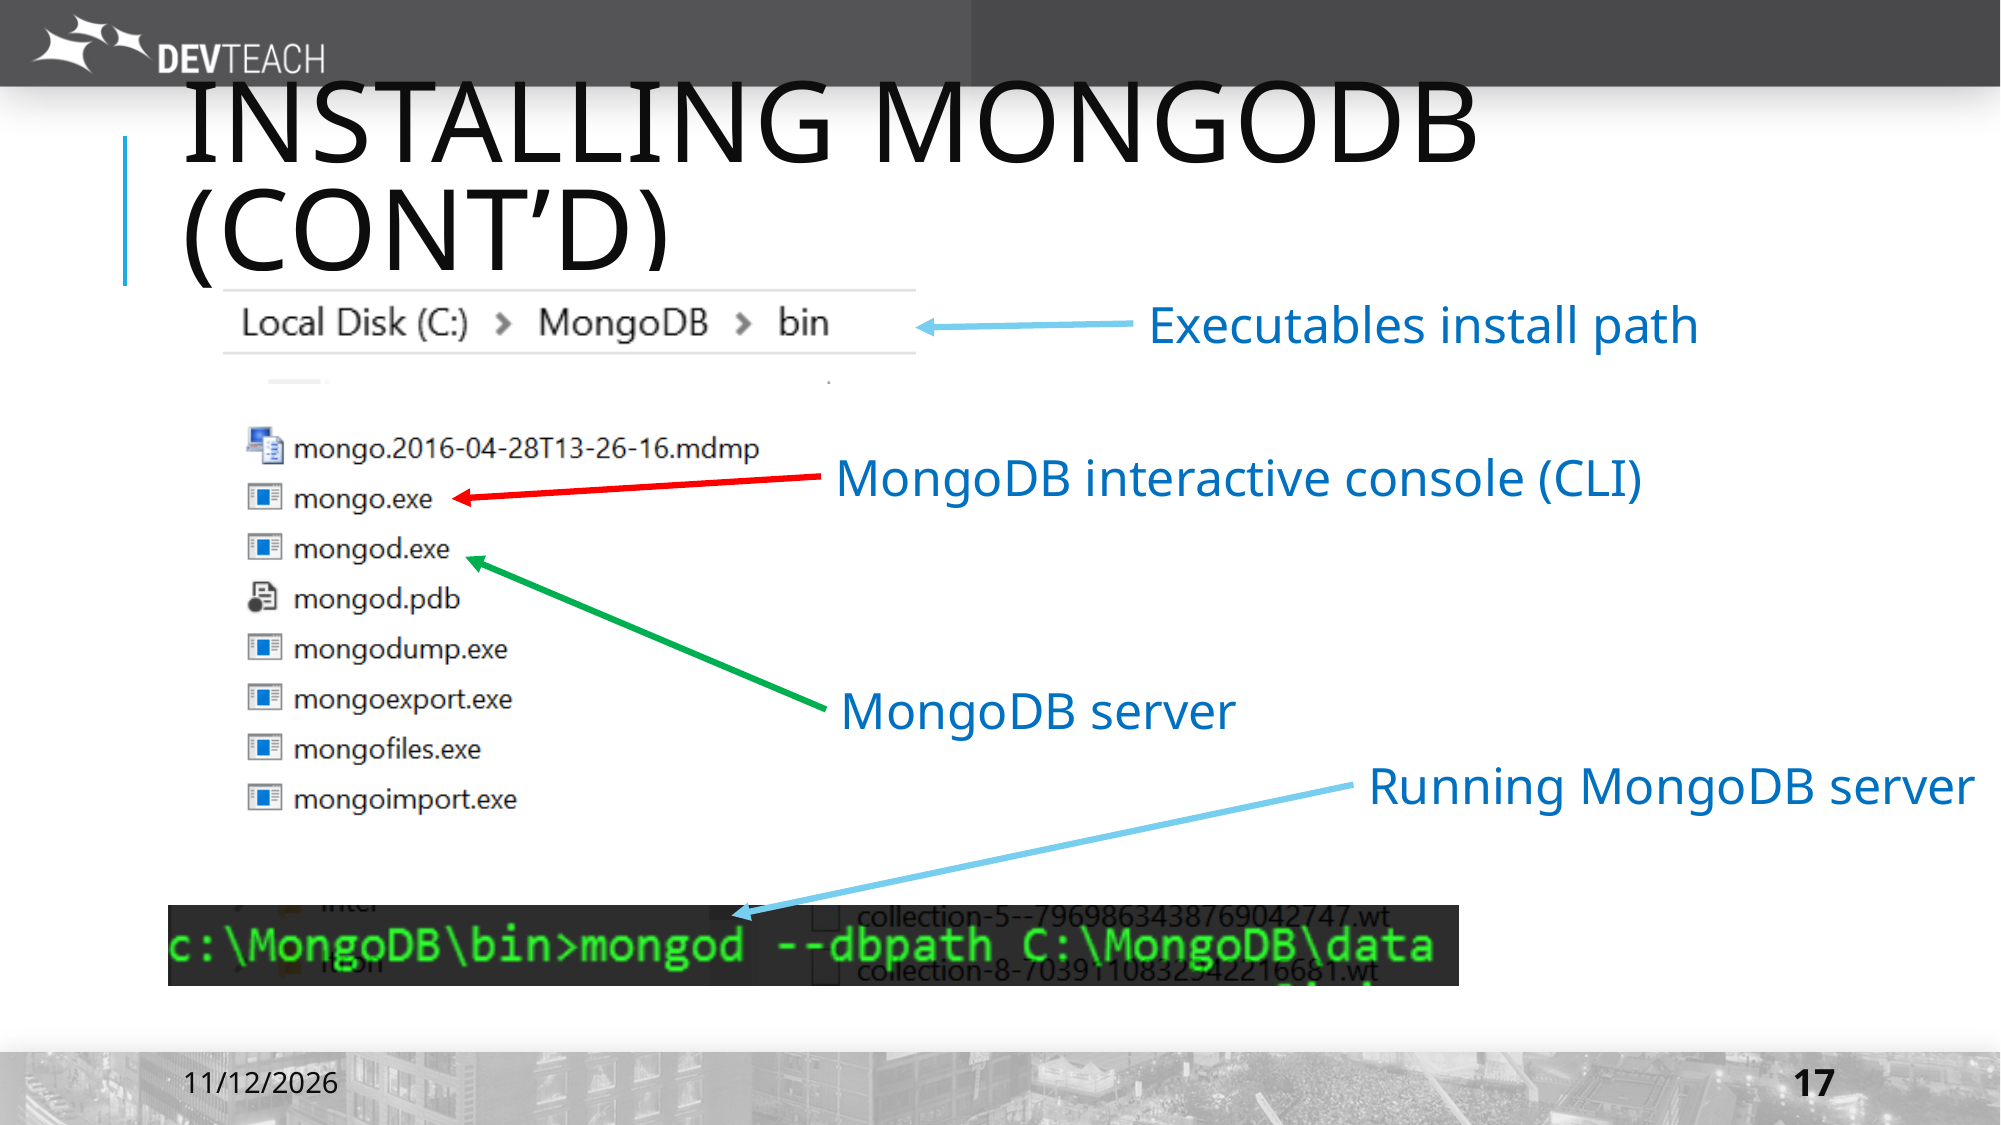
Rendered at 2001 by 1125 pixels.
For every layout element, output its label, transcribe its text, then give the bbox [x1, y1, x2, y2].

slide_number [168, 1061, 522, 1107]
title Installing MongoDB (cont’d) [168, 96, 1763, 272]
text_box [915, 323, 1175, 328]
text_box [451, 476, 887, 500]
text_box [731, 784, 1408, 916]
text_box Running MongoDB server [1353, 747, 1992, 822]
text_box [464, 556, 858, 711]
text_box MongoDB server [826, 672, 1253, 747]
text_box Executables install path [1133, 286, 1716, 361]
text_box MongoDB interactive console (CLI) [820, 438, 1659, 514]
picture [0, 0, 2001, 1125]
slide_number 17 [1777, 1061, 1938, 1107]
